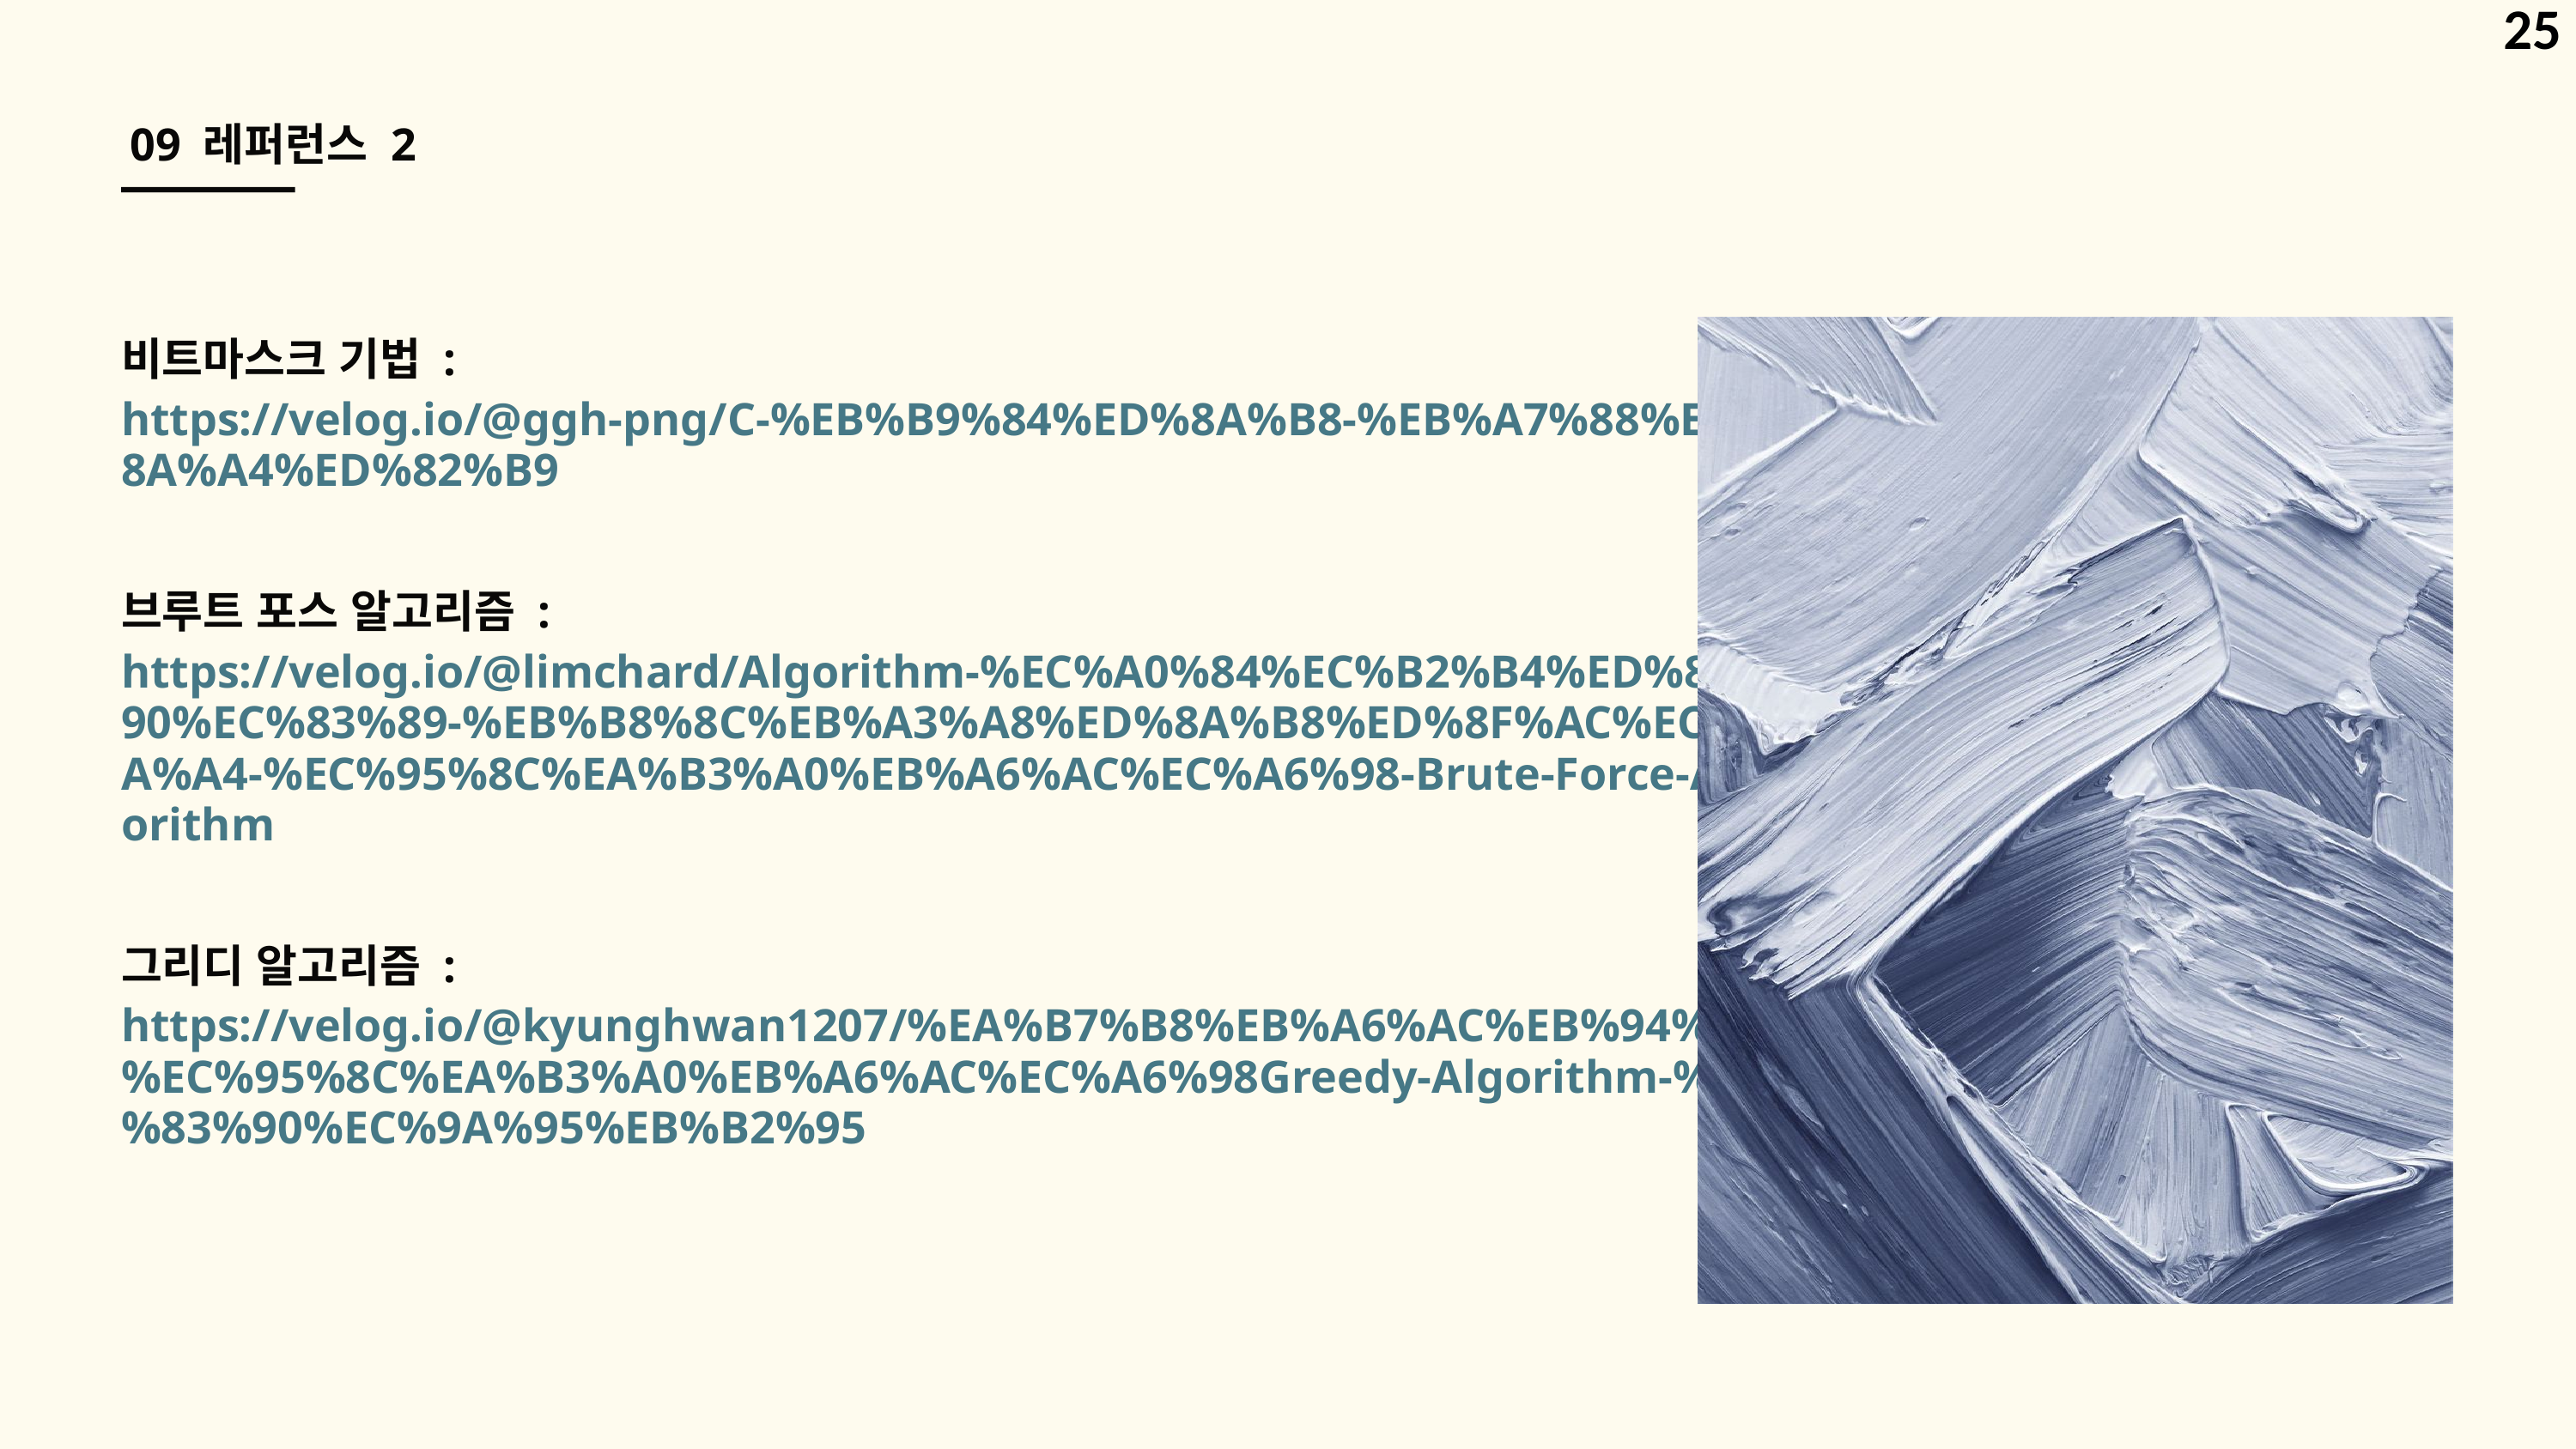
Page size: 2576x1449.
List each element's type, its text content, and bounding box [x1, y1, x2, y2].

text_box 비트마스크 기법 : https://velog.io/@ggh-png/C-%EB%B9%84%ED%8A%B8-%EB%A7%88%EC%8A%A4%ED%82%B9 브루트 포스 알고리즘 : https://velog.io/@limchard/Algorithm-%EC%A0%84%EC%B2%B4%ED%83%90%EC%83%89-%EB%B8%8C%EB%A3%A8%ED%8A%B8%ED%8F%AC%EC%8A%A4-%EC%95%8C%EA%B3%A0%EB%A6%AC%EC%A6%98-Brute-Force-Algorithm 그리디 알고리즘 : https://velog.io/@kyunghwan1207/%EA%B7%B8%EB%A6%AC%EB%94%94-%EC%95%8C%EA%B3%A0%EB%A6%AC%EC%A6%98Greedy-Algorithm-%ED%83%90%EC%9A%95%EB%B2%95 [121, 317, 1695, 922]
slide_number 25 [2273, 1, 2574, 52]
picture [1698, 317, 2453, 1304]
text_box 09 레퍼런스 2 [130, 107, 902, 171]
